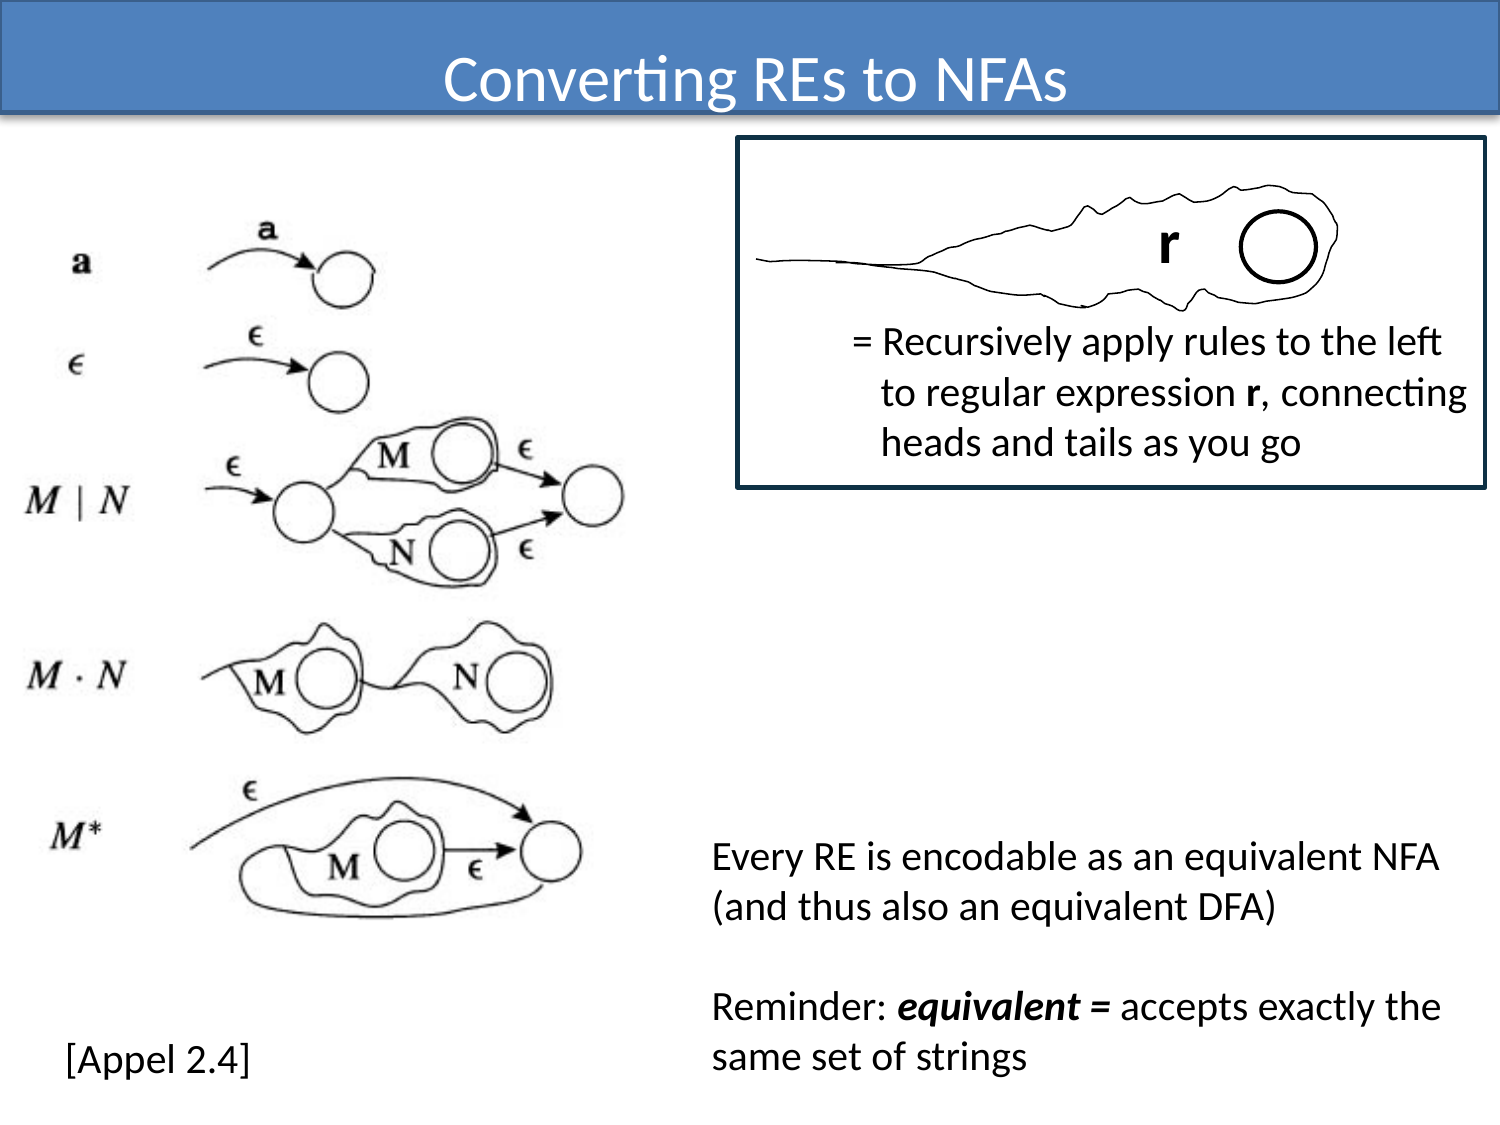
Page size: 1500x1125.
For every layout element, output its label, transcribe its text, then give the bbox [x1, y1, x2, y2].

text_box r [1143, 193, 1196, 284]
title Converting REs to NFAs [81, 0, 1432, 169]
text_box [755, 184, 1339, 306]
picture [0, 185, 663, 940]
text_box [735, 135, 1487, 490]
text_box = Recursively apply rules to the left to regular expression r, connecting heads and tails as you go [827, 306, 1483, 472]
text_box [Appel 2.4] [49, 974, 1338, 1090]
text_box Every RE is encodable as an equivalent NFA (and thus also an equivalent DFA) Reminder: equivalent = accepts exactly the same set of strings [696, 821, 1467, 1086]
